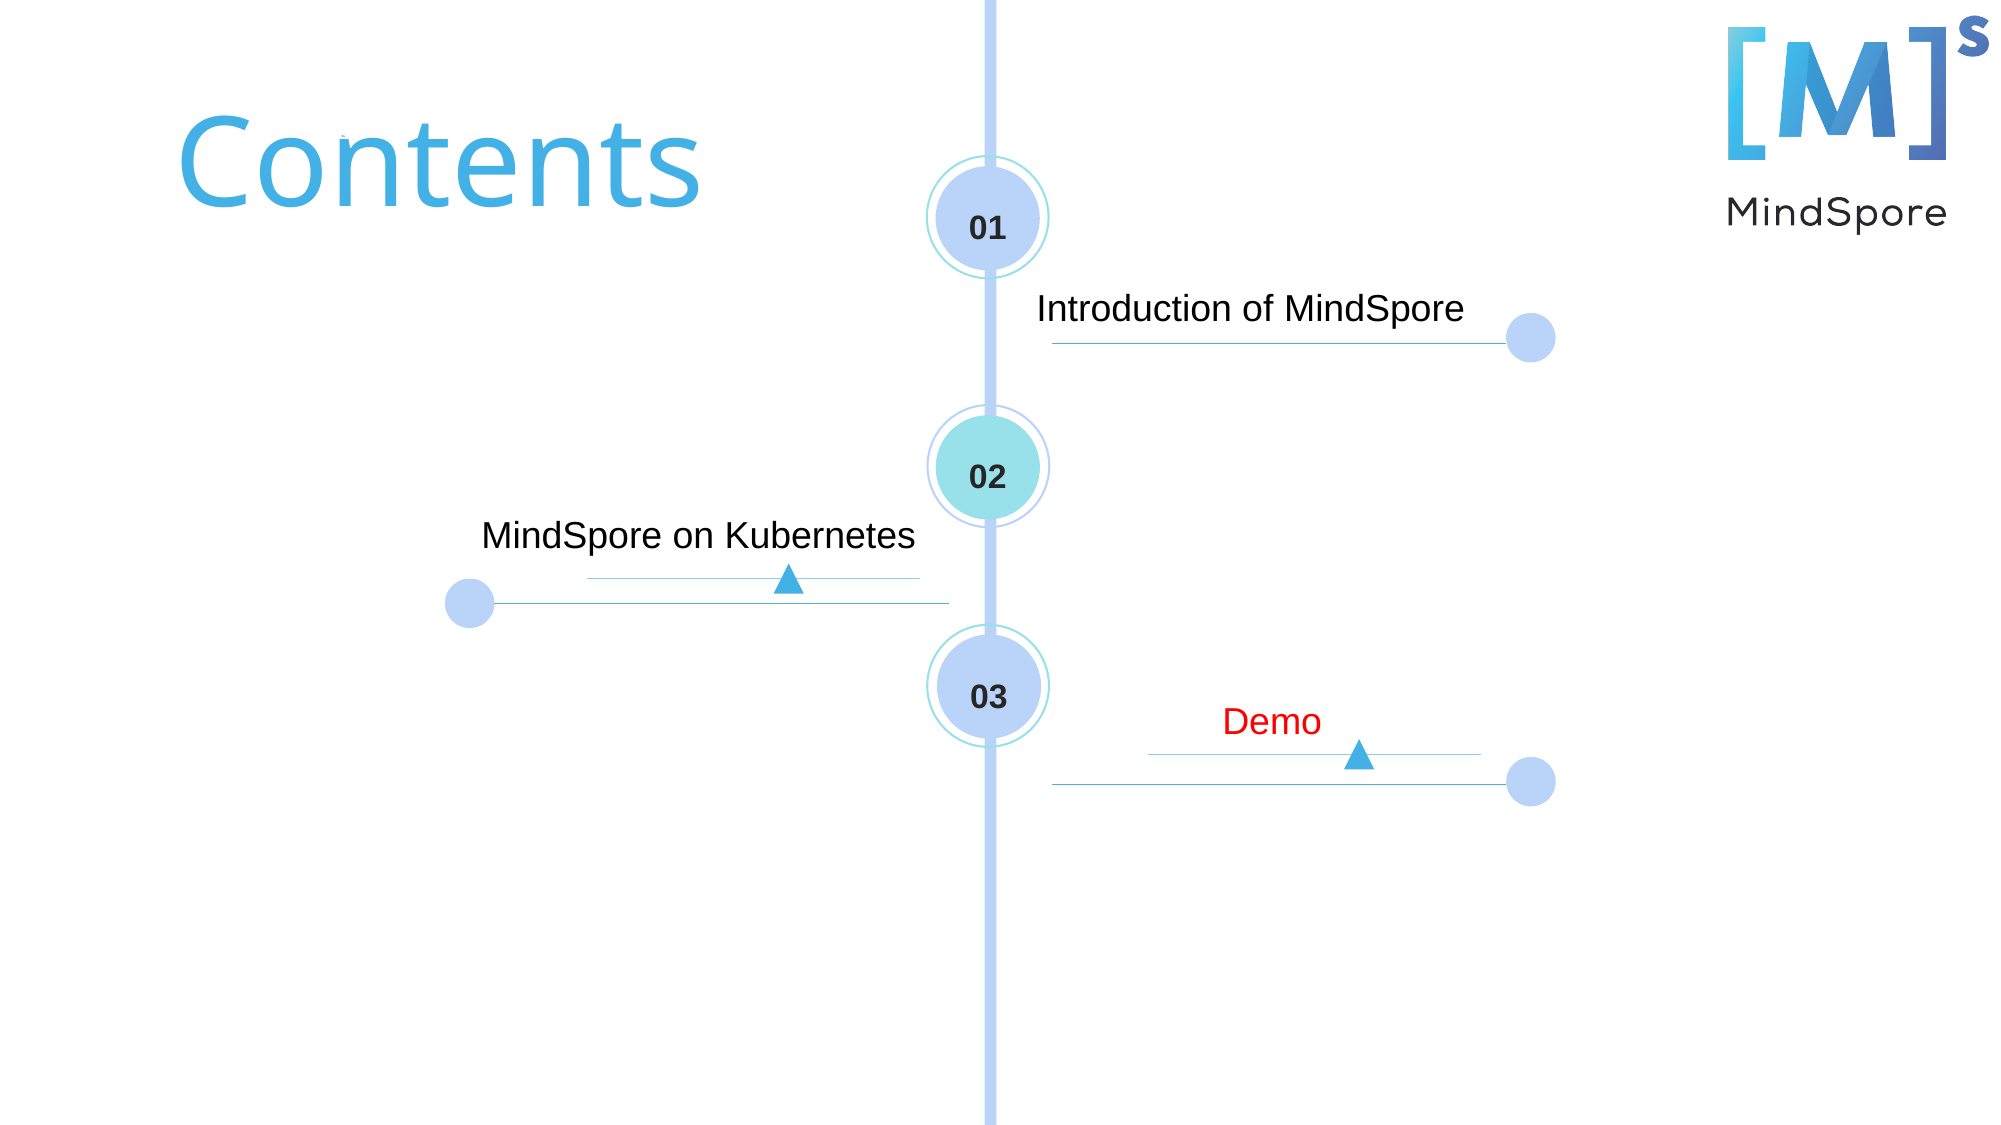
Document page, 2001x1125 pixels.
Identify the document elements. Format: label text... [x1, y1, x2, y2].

text_box [443, 577, 496, 630]
text_box [780, 564, 798, 578]
text_box [1505, 755, 1557, 808]
text_box [926, 404, 1051, 529]
text_box [1342, 755, 1376, 771]
text_box [1350, 750, 1368, 754]
text_box [1505, 311, 1557, 364]
text_box [984, 748, 997, 1125]
text_box [926, 623, 1051, 748]
text_box Contents [159, 74, 774, 239]
text_box [771, 579, 806, 595]
picture [1714, 9, 1989, 241]
text_box MindSpore on Kubernetes [466, 504, 948, 564]
text_box [925, 155, 1050, 280]
text_box [984, 0, 997, 155]
text_box Introduction of MindSpore [1021, 277, 1504, 337]
text_box [984, 279, 997, 404]
text_box [984, 528, 997, 624]
text_box Demo [1207, 689, 1689, 750]
